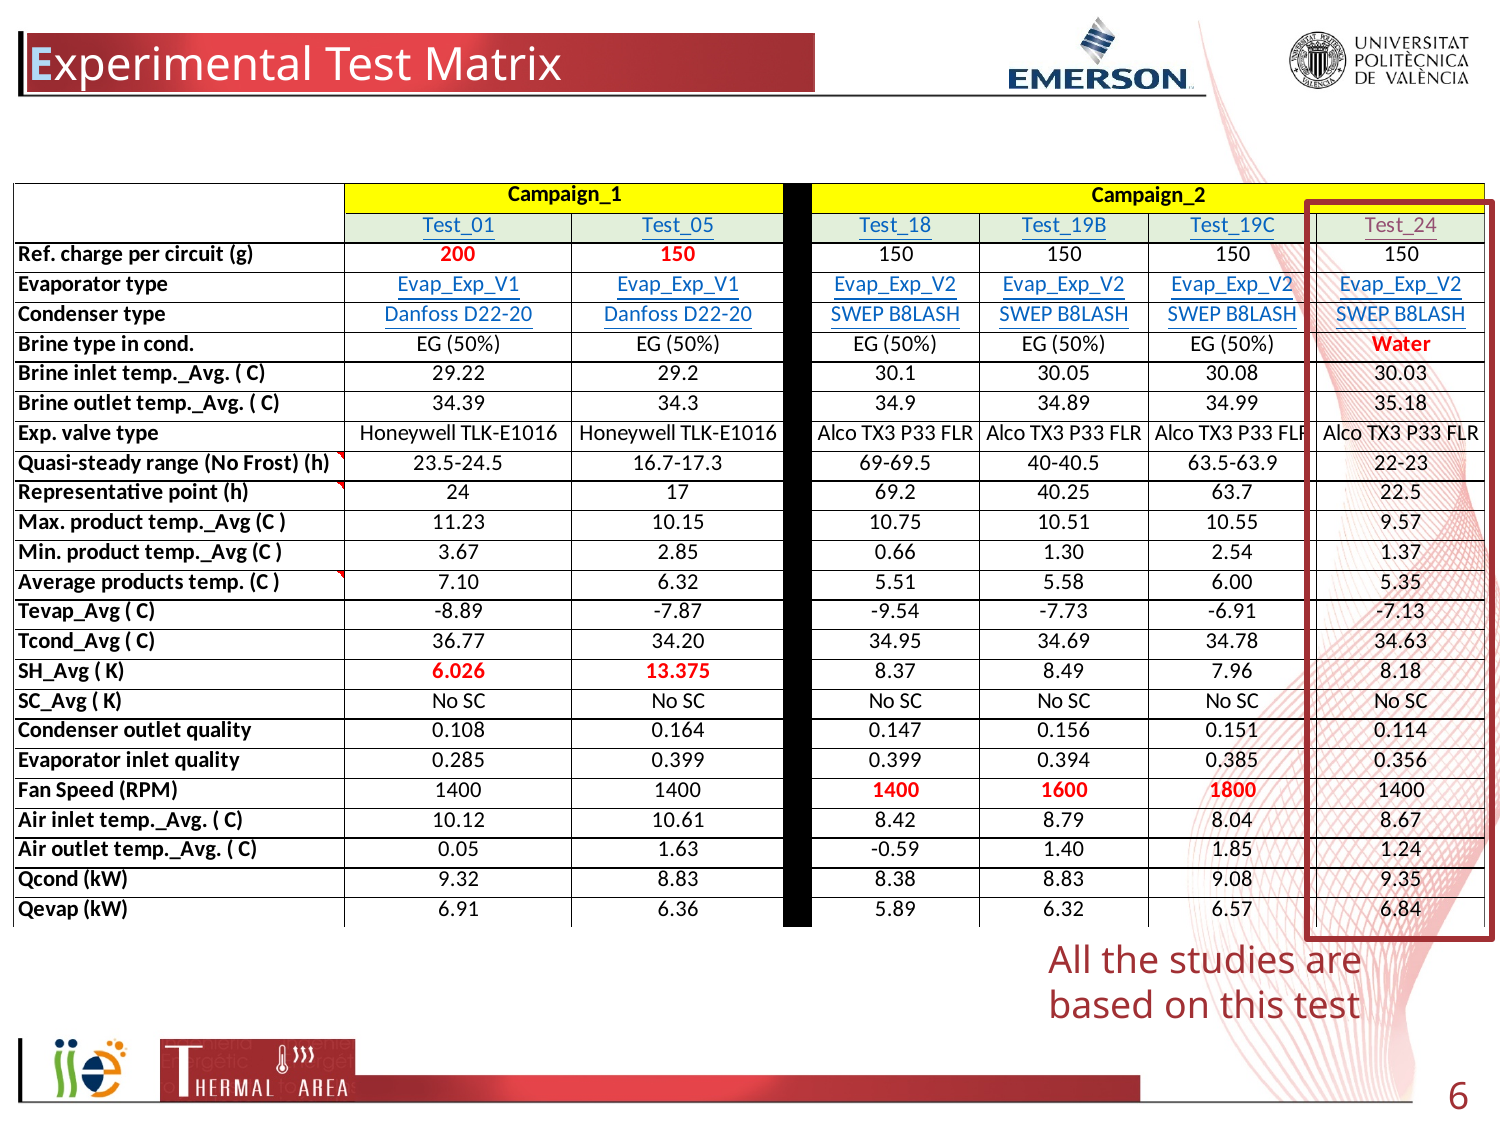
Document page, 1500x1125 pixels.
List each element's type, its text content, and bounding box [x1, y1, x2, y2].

text_box 6 [1417, 1064, 1500, 1125]
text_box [1033, 201, 1493, 1035]
text_box Experimental Test Matrix [13, 27, 758, 97]
picture [0, 0, 1500, 1125]
